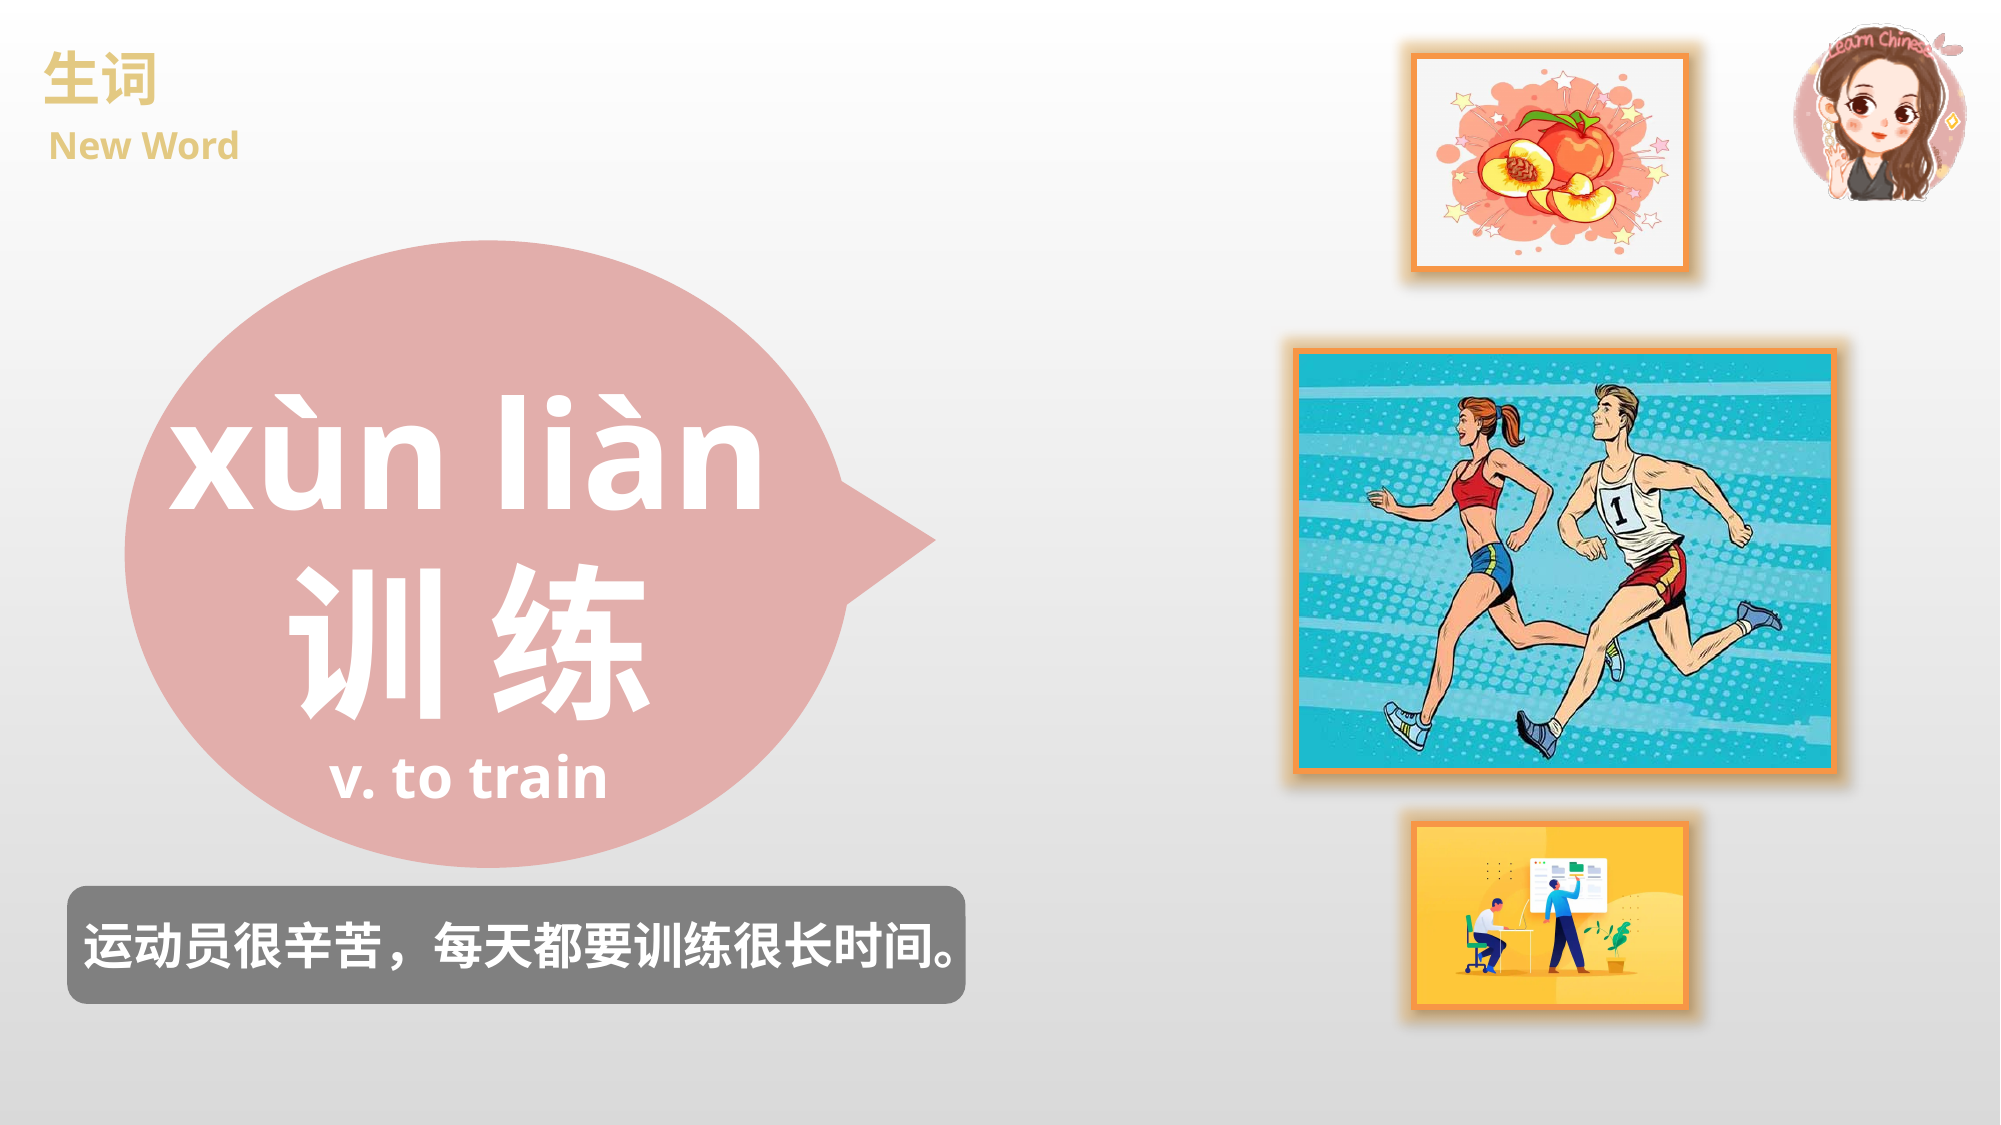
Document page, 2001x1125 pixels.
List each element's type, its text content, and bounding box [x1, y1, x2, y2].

text_box [299, 818, 678, 865]
text_box 运动员很辛苦，每天都要训练很长时间。 [68, 907, 998, 982]
picture [1417, 826, 1683, 1004]
picture [1299, 354, 1831, 768]
text_box [863, 498, 930, 589]
text_box [215, 244, 761, 352]
text_box xùn liàn 训 练 v. to train [77, 352, 863, 818]
picture [1760, 0, 2000, 240]
text_box New Word [33, 115, 256, 175]
text_box 生词 [27, 35, 174, 120]
text_box [66, 884, 967, 1005]
picture [1417, 58, 1683, 266]
